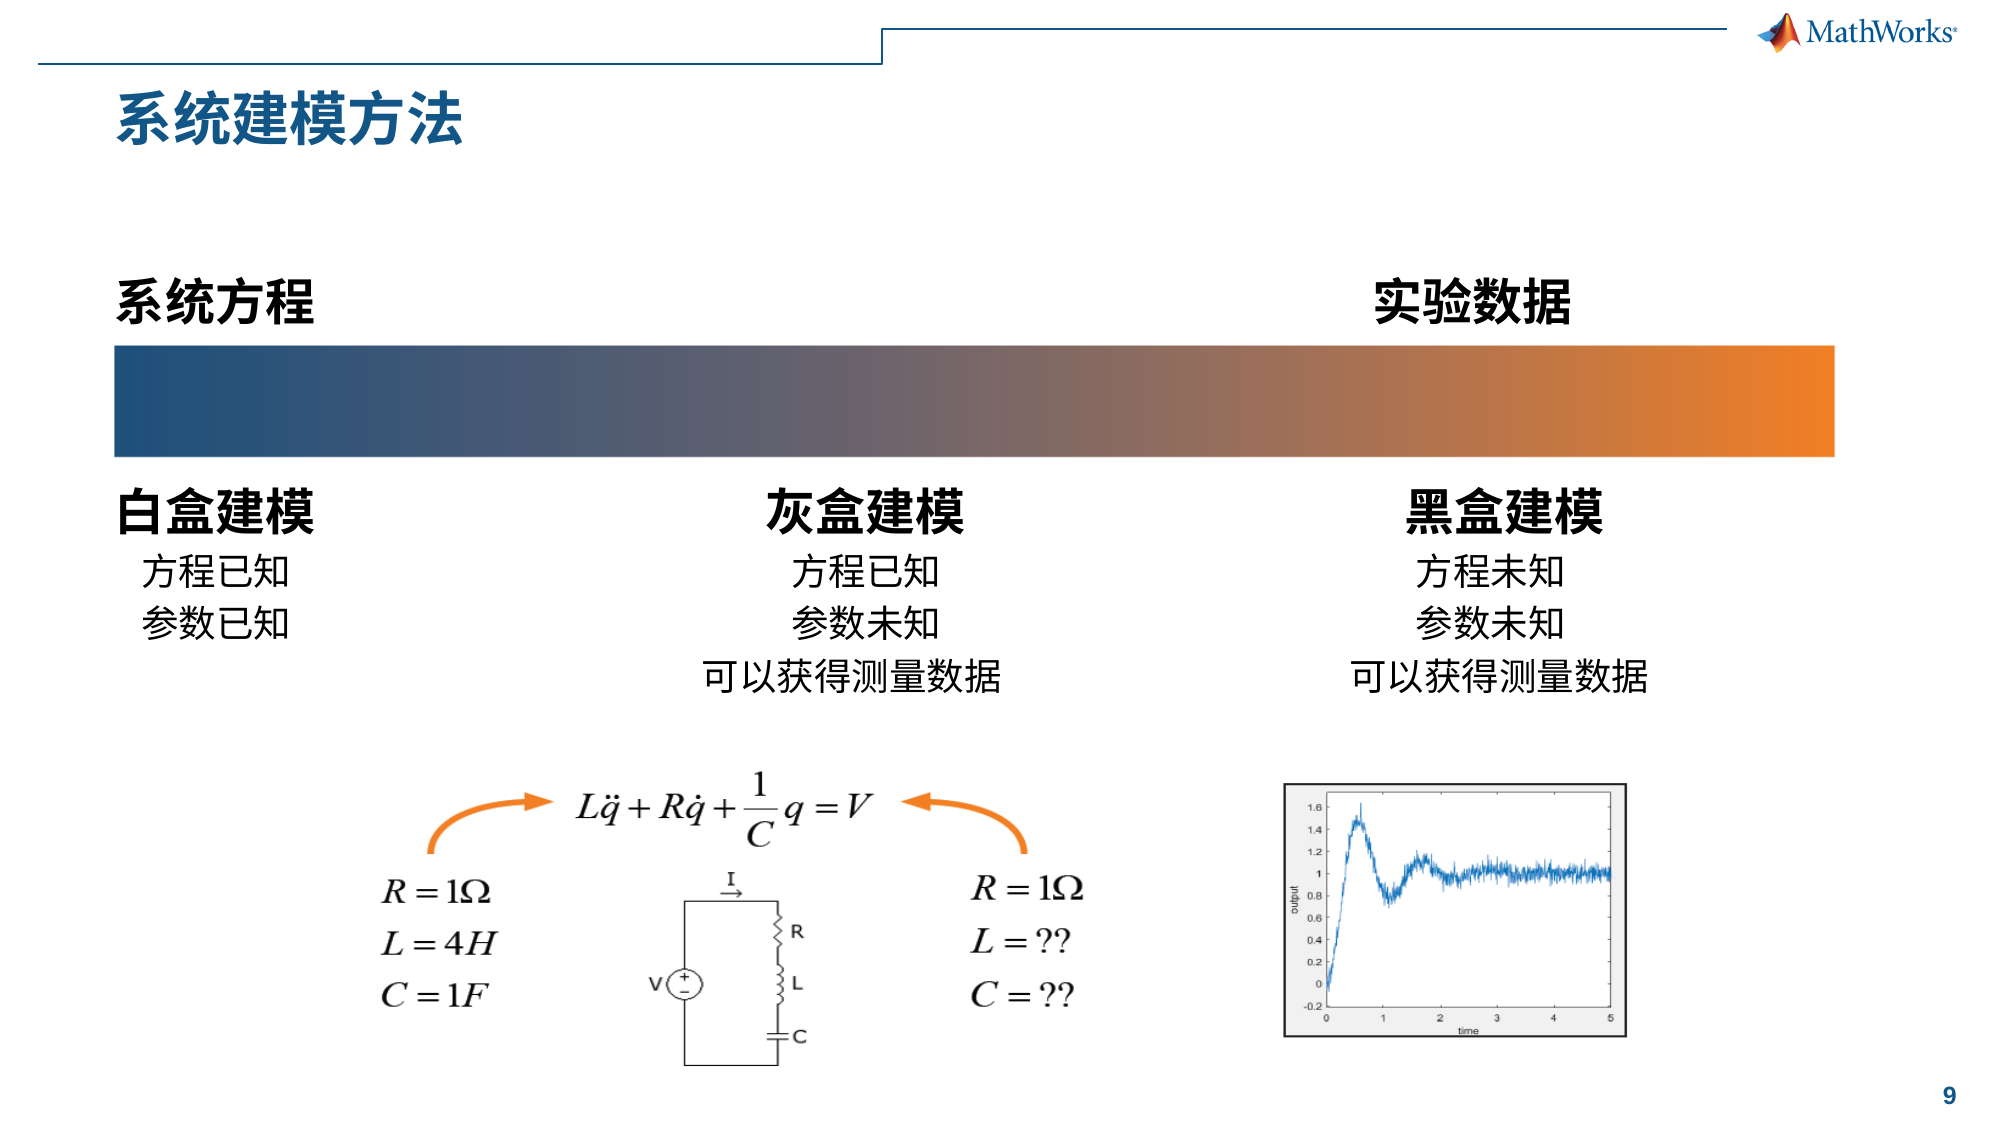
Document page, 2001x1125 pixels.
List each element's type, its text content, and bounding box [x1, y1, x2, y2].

list 系统方程 实验数据 白盒建模 灰盒建模 黑盒建模 方程已知 方程已知 方程未知 参数已知 参数未知 参数未知 可以获得测量数据 可以获得测量数据 [99, 262, 1867, 1025]
picture [326, 763, 1660, 1083]
picture [99, 337, 1860, 473]
title 系统建模方法 [99, 75, 1867, 238]
picture [1751, 3, 1970, 63]
